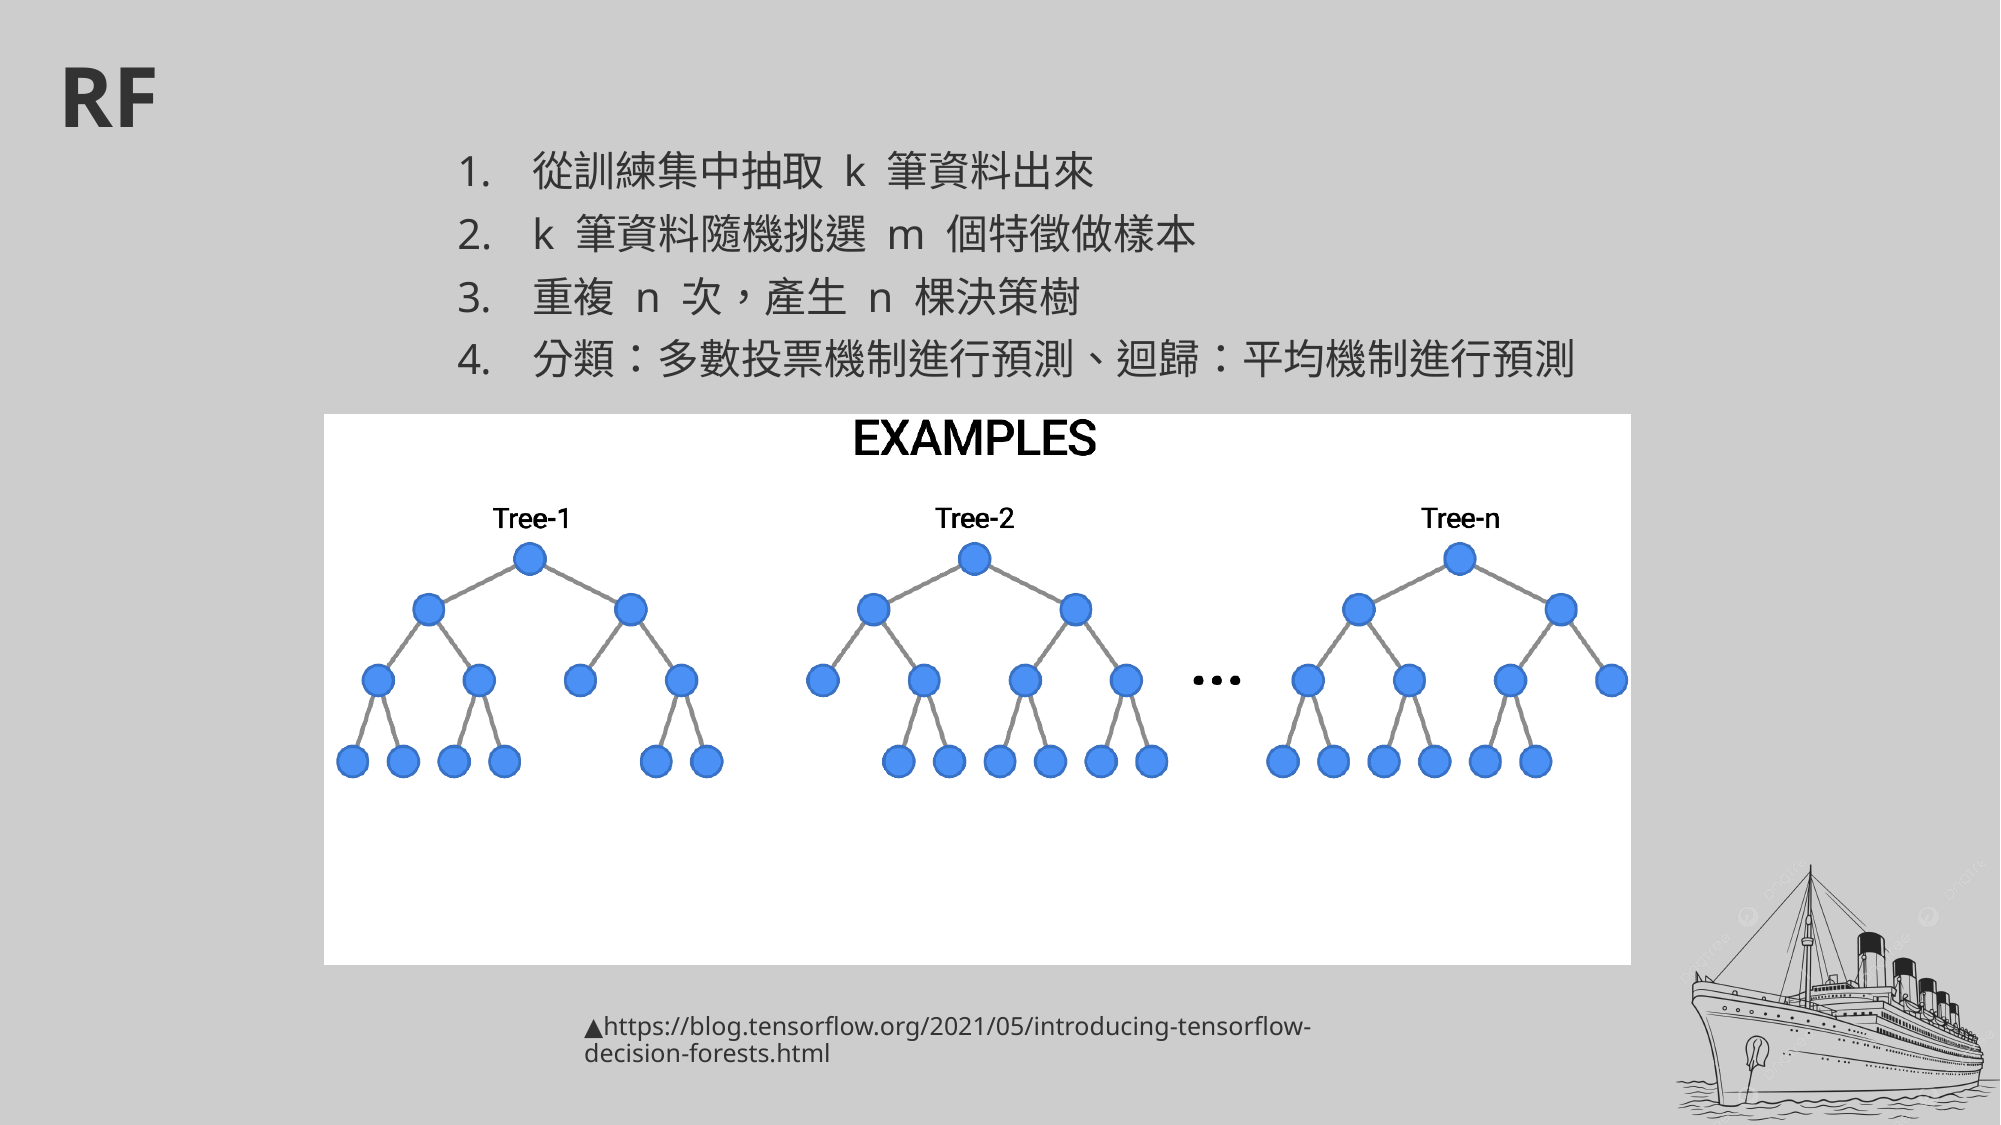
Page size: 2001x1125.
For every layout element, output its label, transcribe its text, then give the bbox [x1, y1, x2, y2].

title RF [43, 32, 1000, 154]
picture [1675, 861, 2000, 1125]
text_box 從訓練集中抽取 k 筆資料出來 k 筆資料隨機挑選 m 個特徵做樣本 重複 n 次，產生 n 棵決策樹 分類：多數投票機制進行預測、迴歸：平均機制進行預測 [442, 137, 1647, 391]
picture [324, 414, 1631, 965]
text_box ▲https://blog.tensorflow.org/2021/05/introducing-tensorflow-decision-forests.html [569, 1006, 1386, 1093]
